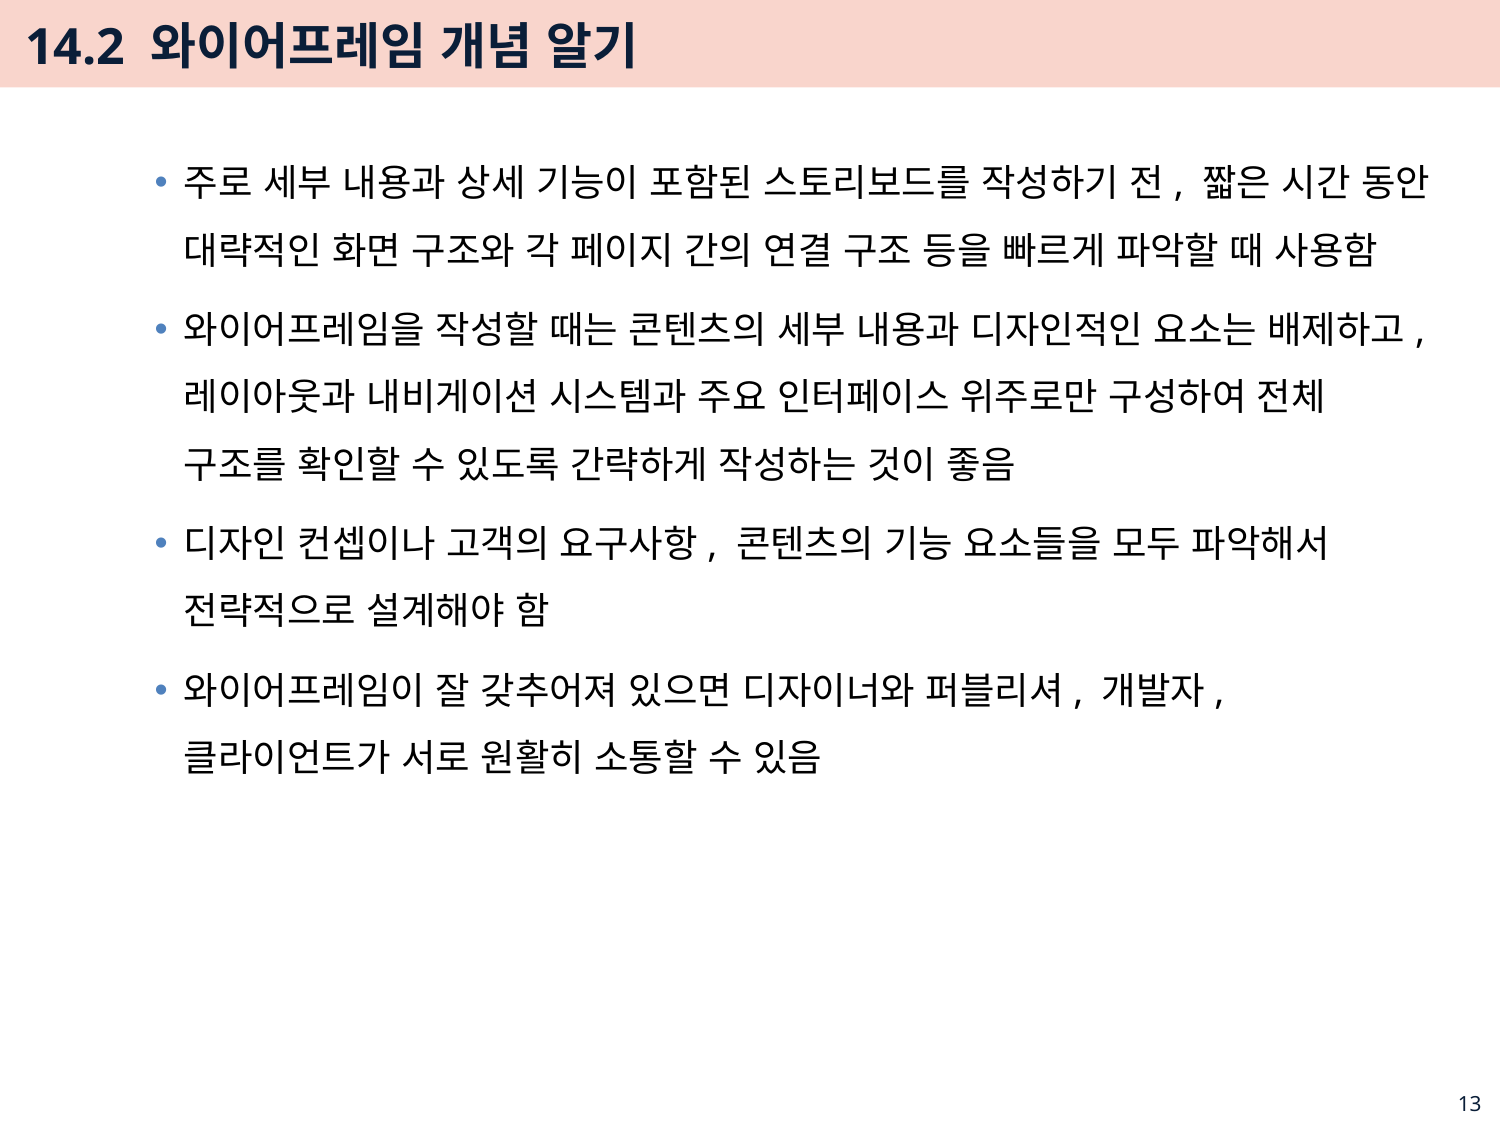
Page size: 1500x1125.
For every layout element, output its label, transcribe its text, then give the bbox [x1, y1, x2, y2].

title 14.2 와이어프레임 개념 알기 [10, 5, 1288, 84]
list 주로 세부 내용과 상세 기능이 포함된 스토리보드를 작성하기 전, 짧은 시간 동안 대략적인 화면 구조와 각 페이지 간의 연결 구조 등을 빠르게 파악할 때 사용함 와이어프레임을 작성할 때는 콘텐츠의 세부 내용과 디자인적인 요소는 배제하고, 레이아웃과 내비게이션 시스템과 주요 인터페이스 위주로만 구성하여 전체 구조를 확인할 수 있도록 간략하게 작성하는 것이 좋음 디자인 컨셉이나 고객의 요구사항, 콘텐츠의 기능 요소들을 모두 파악해서 전략적으로 설계해야 함 와이어프레임이 잘 갖추어져 있으면 디자이너와 퍼블리셔, 개발자, 클라이언트가 서로 원활히 소통할 수 있음 [81, 129, 1453, 1003]
